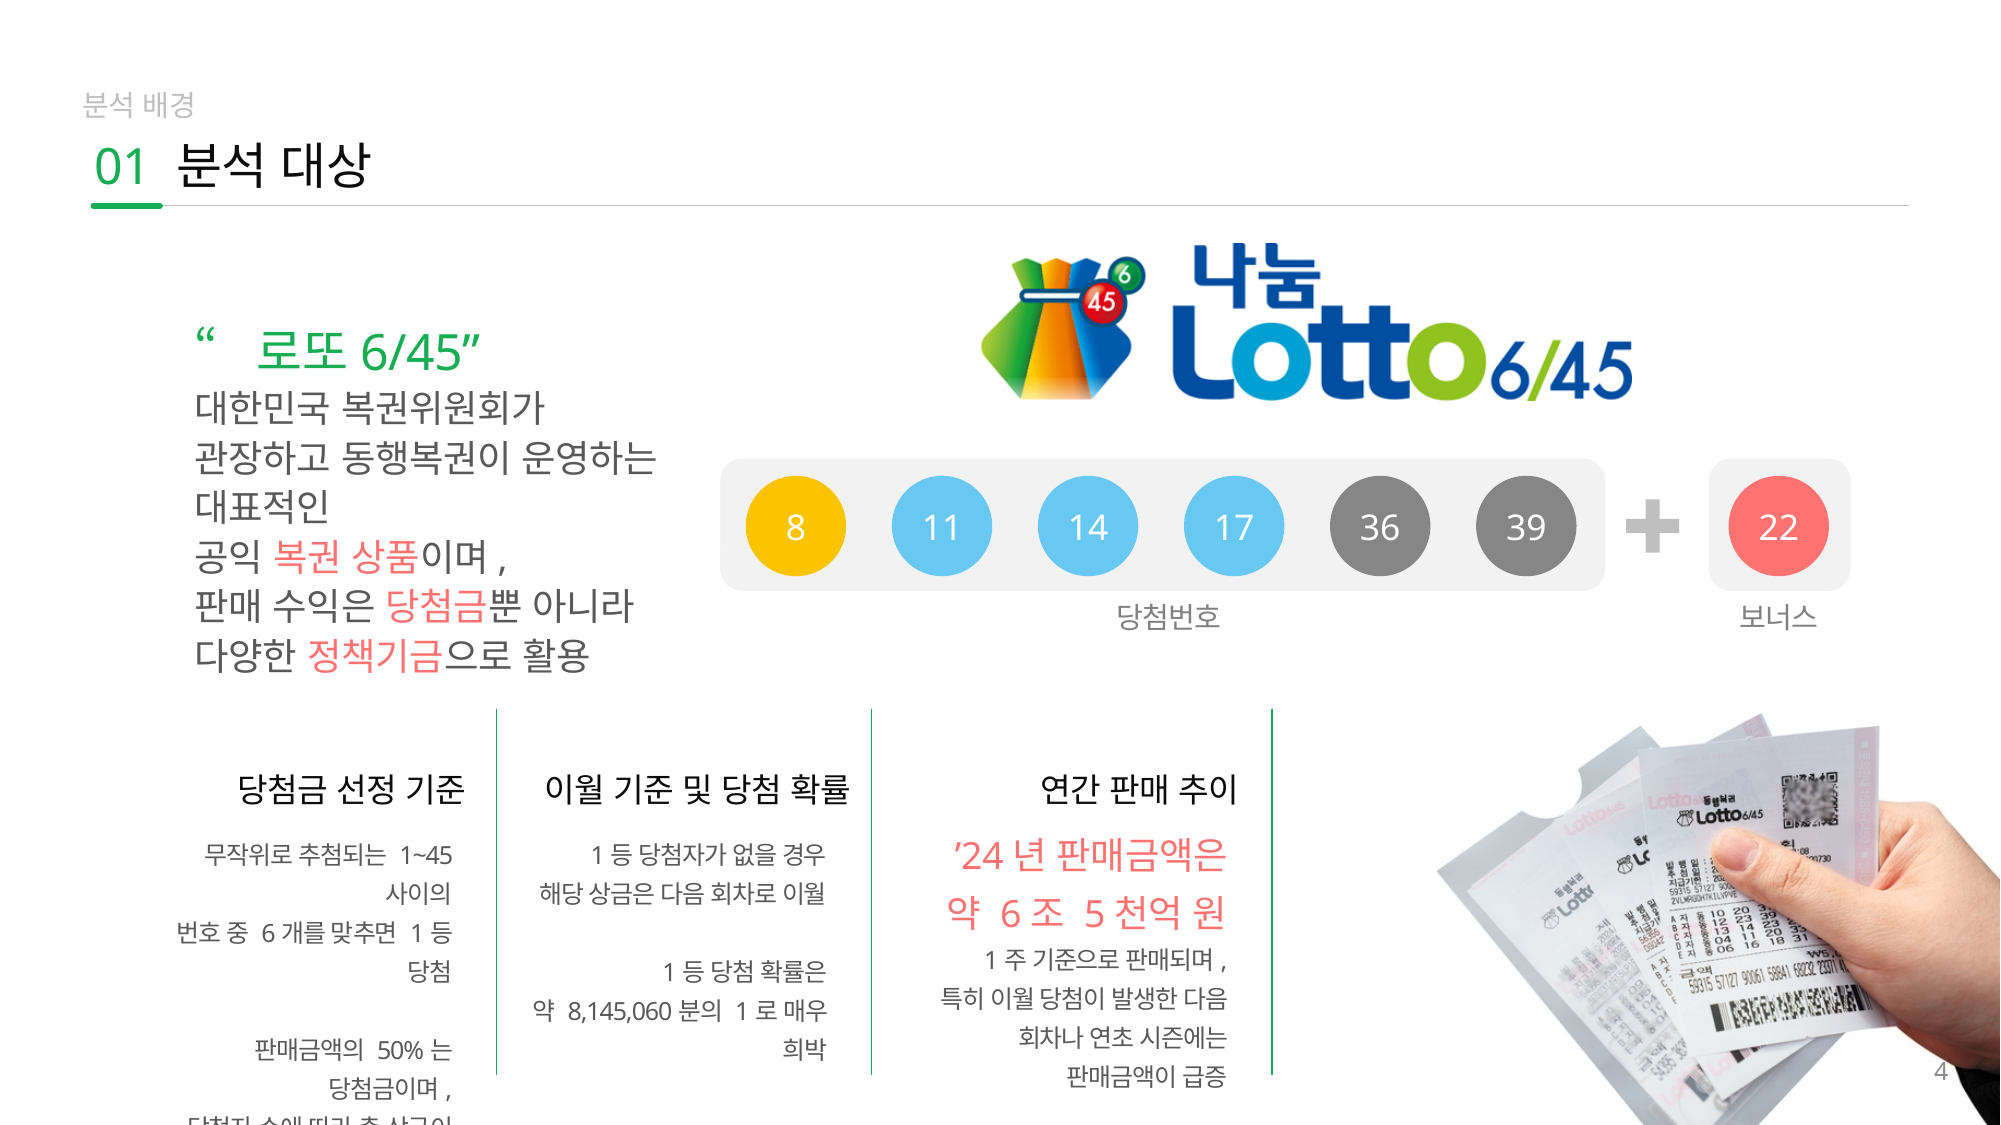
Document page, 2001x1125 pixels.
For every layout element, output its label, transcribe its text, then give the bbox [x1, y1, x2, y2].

text_box 연간 판매 추이 [1026, 758, 1255, 817]
text_box 01 [94, 134, 152, 195]
text_box 당첨번호 [1032, 581, 1306, 642]
text_box 분석 대상 [176, 134, 372, 195]
text_box “로또6/45” 대한민국 복권위원회가 관장하고 동행복권이 운영하는 대표적인 공익 복권 상품이며, 판매 수익은 당첨금뿐 아니라 다양한 정책기금으로 활용 [179, 307, 692, 686]
text_box [719, 457, 1606, 592]
text_box [1708, 457, 1852, 581]
text_box 당첨금 선정 기준 [222, 758, 482, 817]
text_box 이월 기준 및 당첨 확률 [529, 758, 866, 817]
text_box 1등 당첨자가 없을 경우 해당 상금은 다음 회차로 이월 1등 당첨 확률은 약 8,145,060분의 1로 매우 희박 [499, 823, 842, 1072]
picture [979, 243, 1632, 401]
picture [1390, 679, 2000, 1125]
text_box 보너스 [1669, 581, 1889, 642]
text_box ’24년 판매금액은 약 6조 5천억 원 1주 기준으로 판매되며, 특히 이월 당첨이 발생한 다음 회차나 연초 시즌에는 판매금액이 급증 [922, 811, 1243, 1099]
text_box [745, 475, 1830, 577]
text_box 분석 배경 [82, 87, 197, 123]
text_box 무작위로 추첨되는 1~45 사이의 번호 중 6개를 맞추면 1등 당첨 판매금액의 50%는 당첨금이며, 당첨자 수에 따라 총 상금이 분배 [128, 823, 467, 1125]
